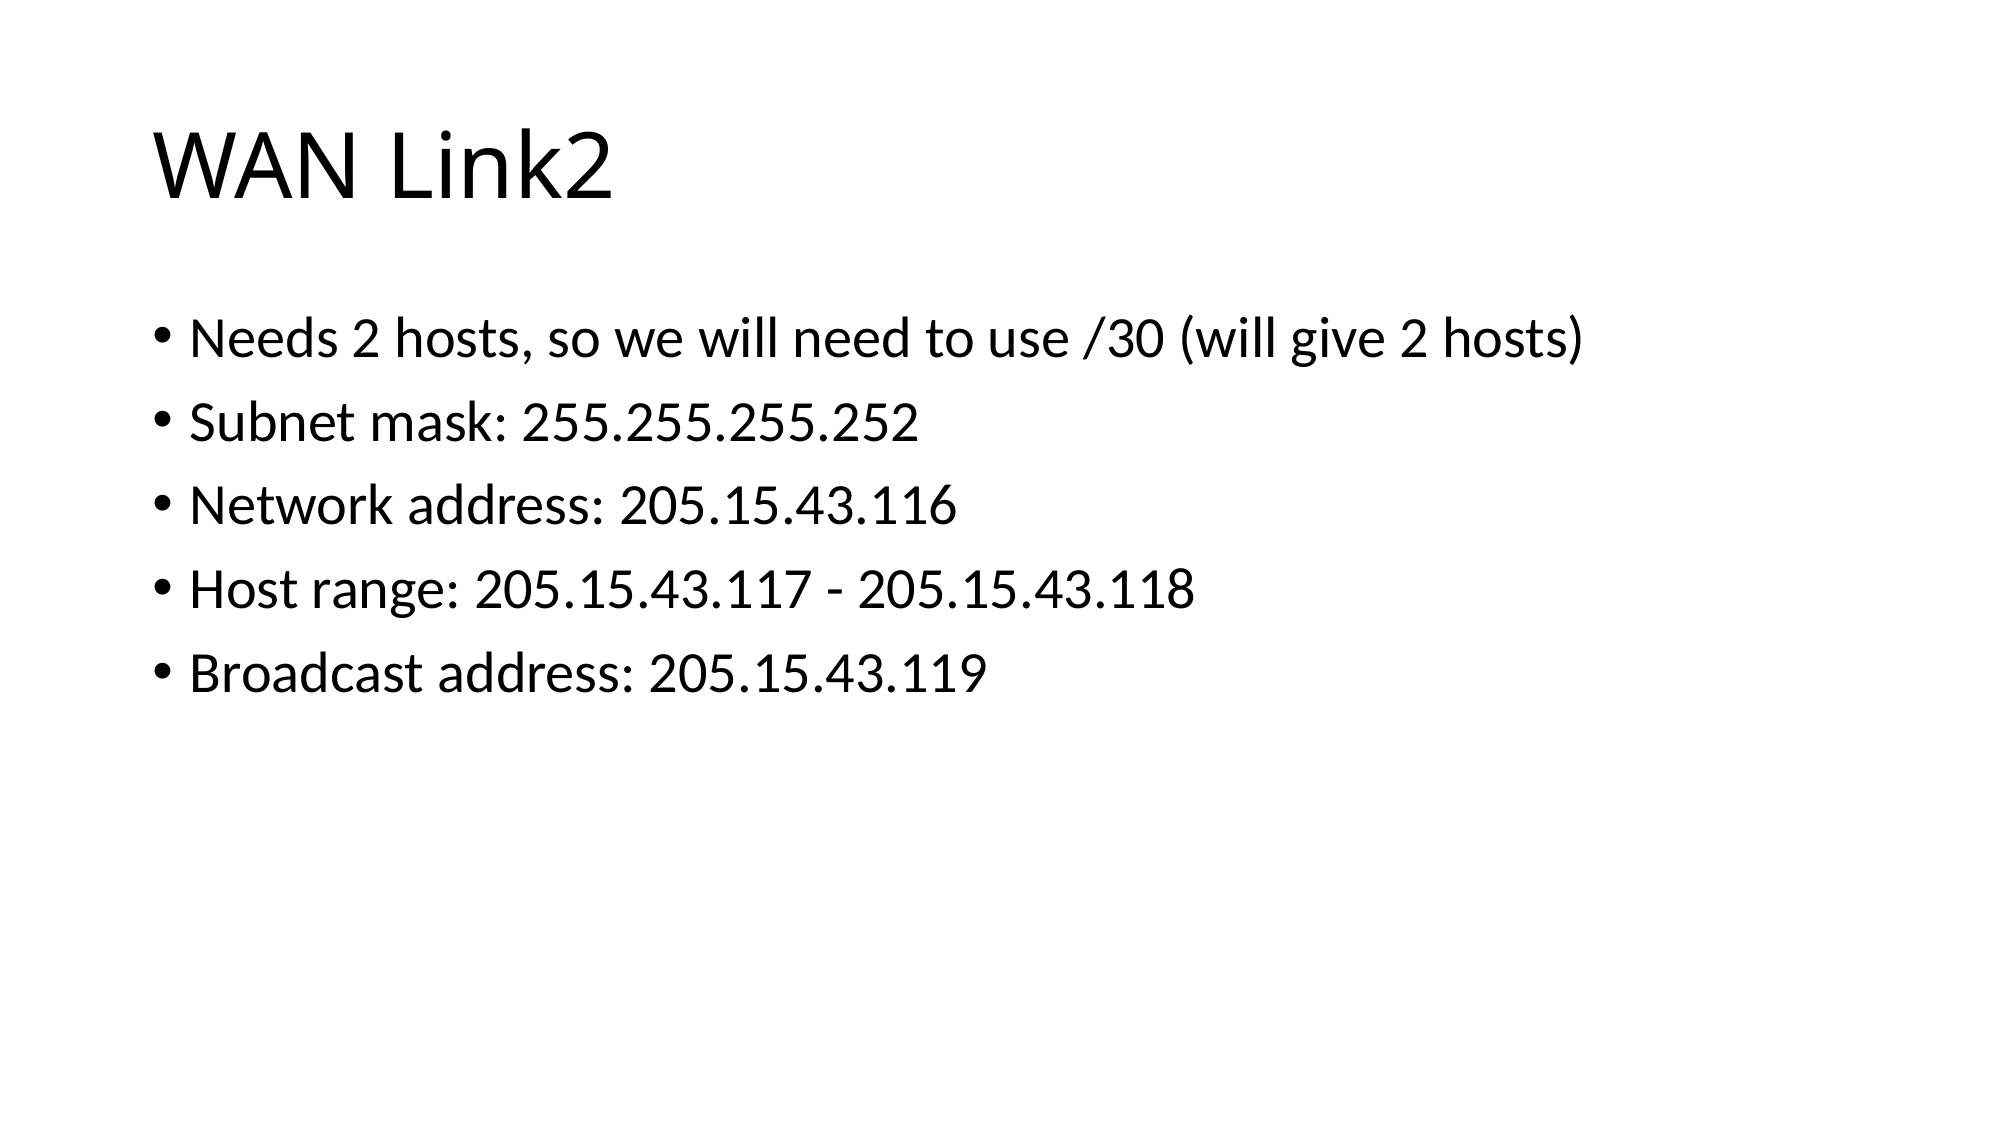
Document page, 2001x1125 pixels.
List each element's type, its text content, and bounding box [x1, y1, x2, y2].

title WAN Link2 [137, 59, 1863, 278]
list Needs 2 hosts, so we will need to use /30 (will give 2 hosts) Subnet mask: 255.255.255.252 Network address: 205.15.43.116 Host range: 205.15.43.117 - 205.15.43.118 Broadcast address: 205.15.43.119 [137, 299, 1863, 1014]
